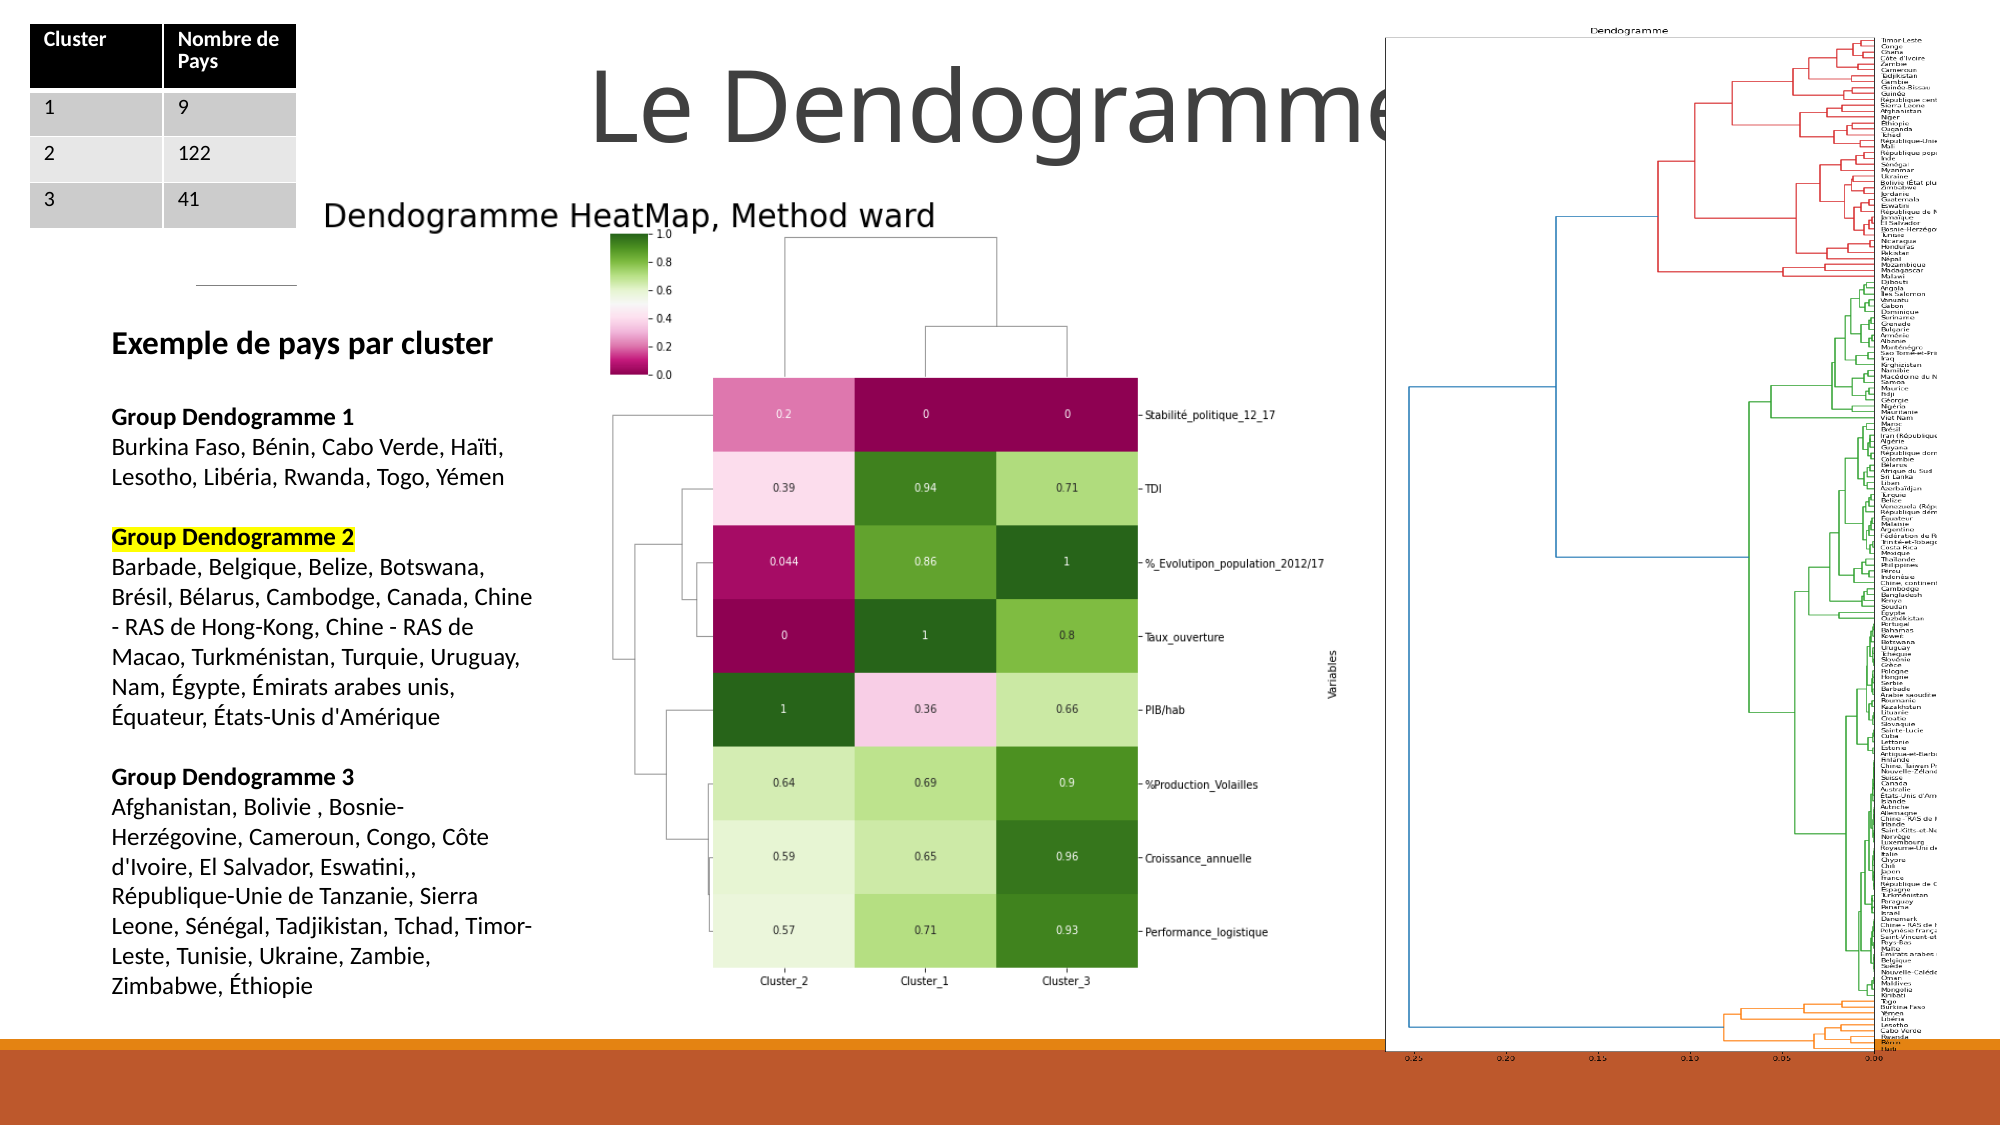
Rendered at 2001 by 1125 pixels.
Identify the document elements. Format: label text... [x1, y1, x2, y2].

table_cell 122 [164, 137, 296, 182]
table_header Nombre de Pays [164, 24, 296, 88]
table_cell 1 [30, 93, 162, 136]
table_cell 9 [164, 93, 296, 136]
table_header Cluster [30, 24, 162, 88]
table_cell 3 [30, 183, 162, 228]
table_cell 2 [30, 137, 162, 182]
title Le Dendogramme [298, 47, 1302, 171]
table_cell 41 [164, 183, 296, 228]
text_box Exemple de pays par cluster Group Dendogramme 1 Burkina Faso, Bénin, Cabo Verde, Haïti, Lesotho, Libéria, Rwanda, Togo, Yémen Group Dendogramme 2 Barbade, Belgique, Belize, Botswana, Brésil, Bélarus, Cambodge, Canada, Chine - RAS de Hong-Kong, Chine - RAS de Macao, Turkménistan, Turquie, Uruguay, Nam, Égypte, Émirats arabes unis, Équateur, États-Unis d'Amérique Group Dendogramme 3 Afghanistan, Bolivie , Bosnie-Herzégovine, Cameroun, Congo, Côte d'Ivoire, El Salvador, Eswatini,, République-Unie de Tanzanie, Sierra Leone, Sénégal, Tadjikistan, Tchad, Timor-Leste, Tunisie, Ukraine, Zambie, Zimbabwe, Éthiopie [96, 313, 552, 1007]
picture [296, 197, 1305, 995]
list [1305, 0, 1938, 1125]
